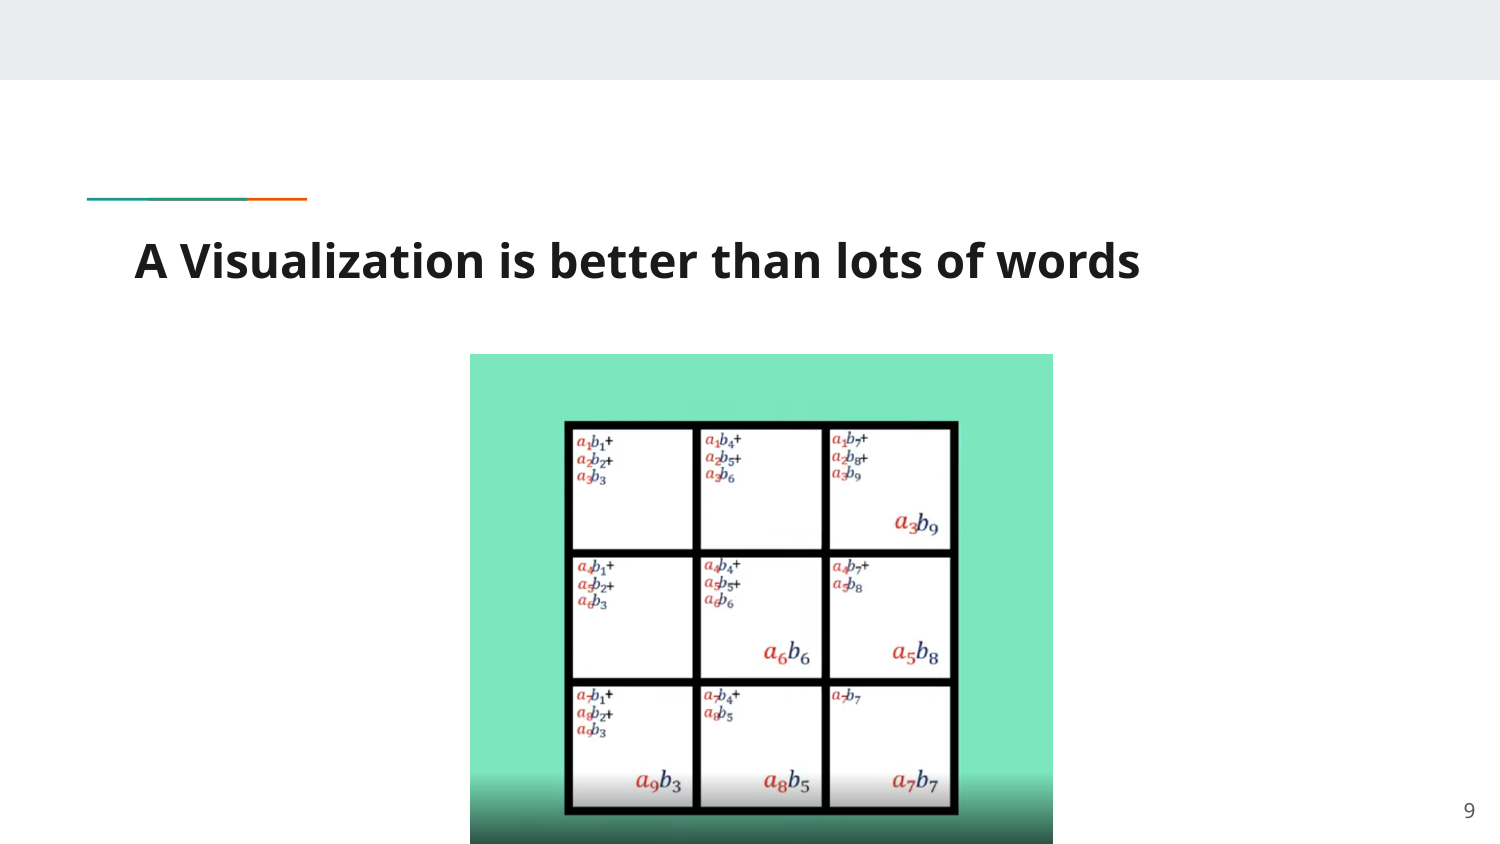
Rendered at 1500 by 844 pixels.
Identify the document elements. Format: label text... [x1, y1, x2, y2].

slide_number ‹#› [1400, 779, 1491, 844]
title A Visualization is better than lots of words [119, 216, 1381, 305]
picture [469, 353, 1053, 844]
